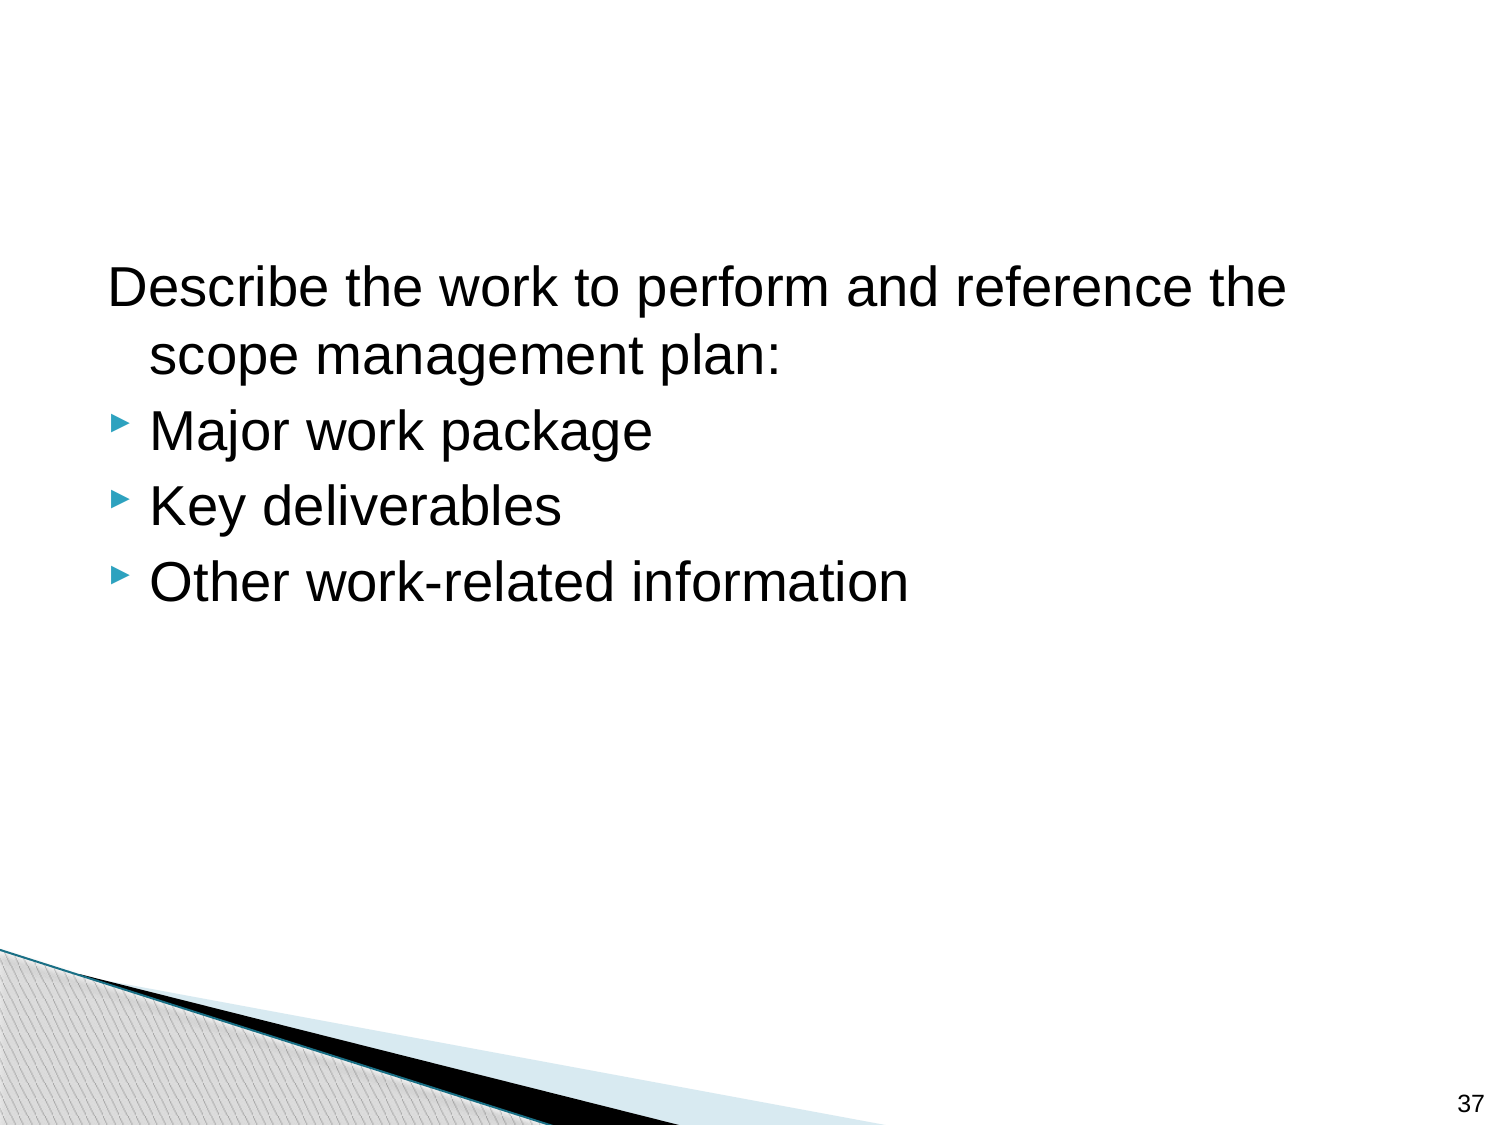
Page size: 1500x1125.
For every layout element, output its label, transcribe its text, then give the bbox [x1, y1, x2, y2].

list Describe the work to perform and reference the scope management plan: Major work package Key deliverables Other work-related information [75, 242, 1425, 986]
slide_number 37 [1412, 1065, 1500, 1125]
